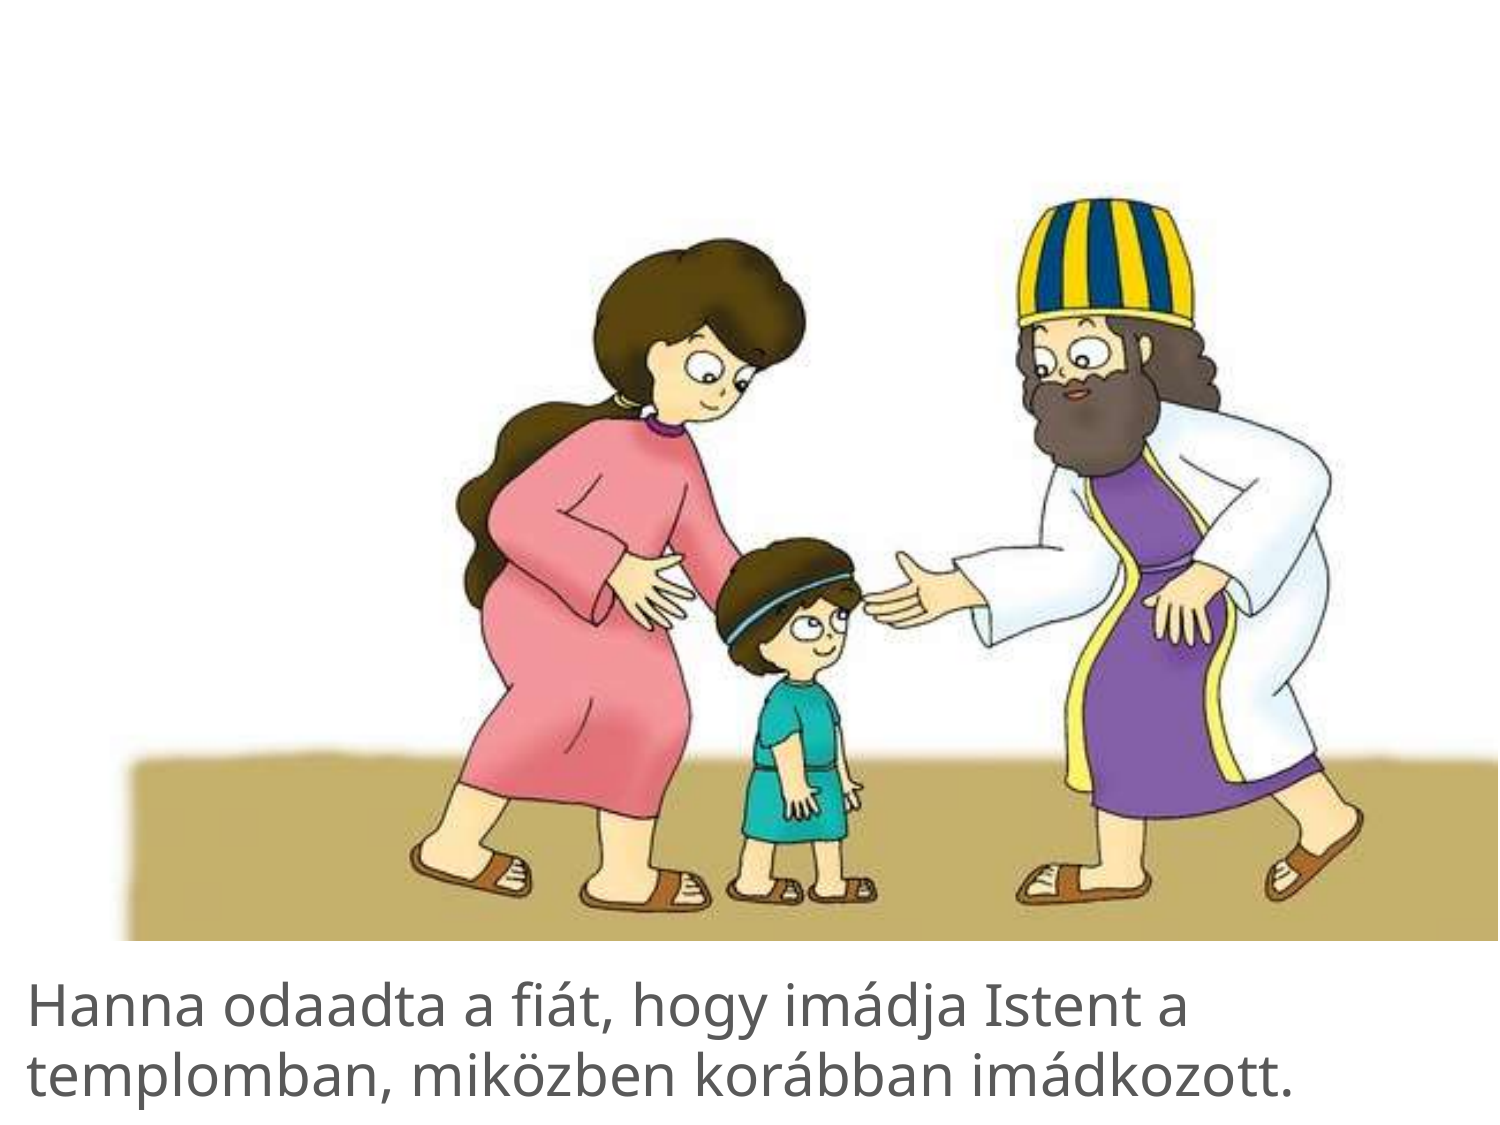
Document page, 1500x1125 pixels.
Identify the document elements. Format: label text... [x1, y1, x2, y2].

picture [0, 0, 1498, 941]
text_box Hanna odaadta a fiát, hogy imádja Istent a templomban, miközben korábban imádkozott. [11, 961, 1498, 1116]
